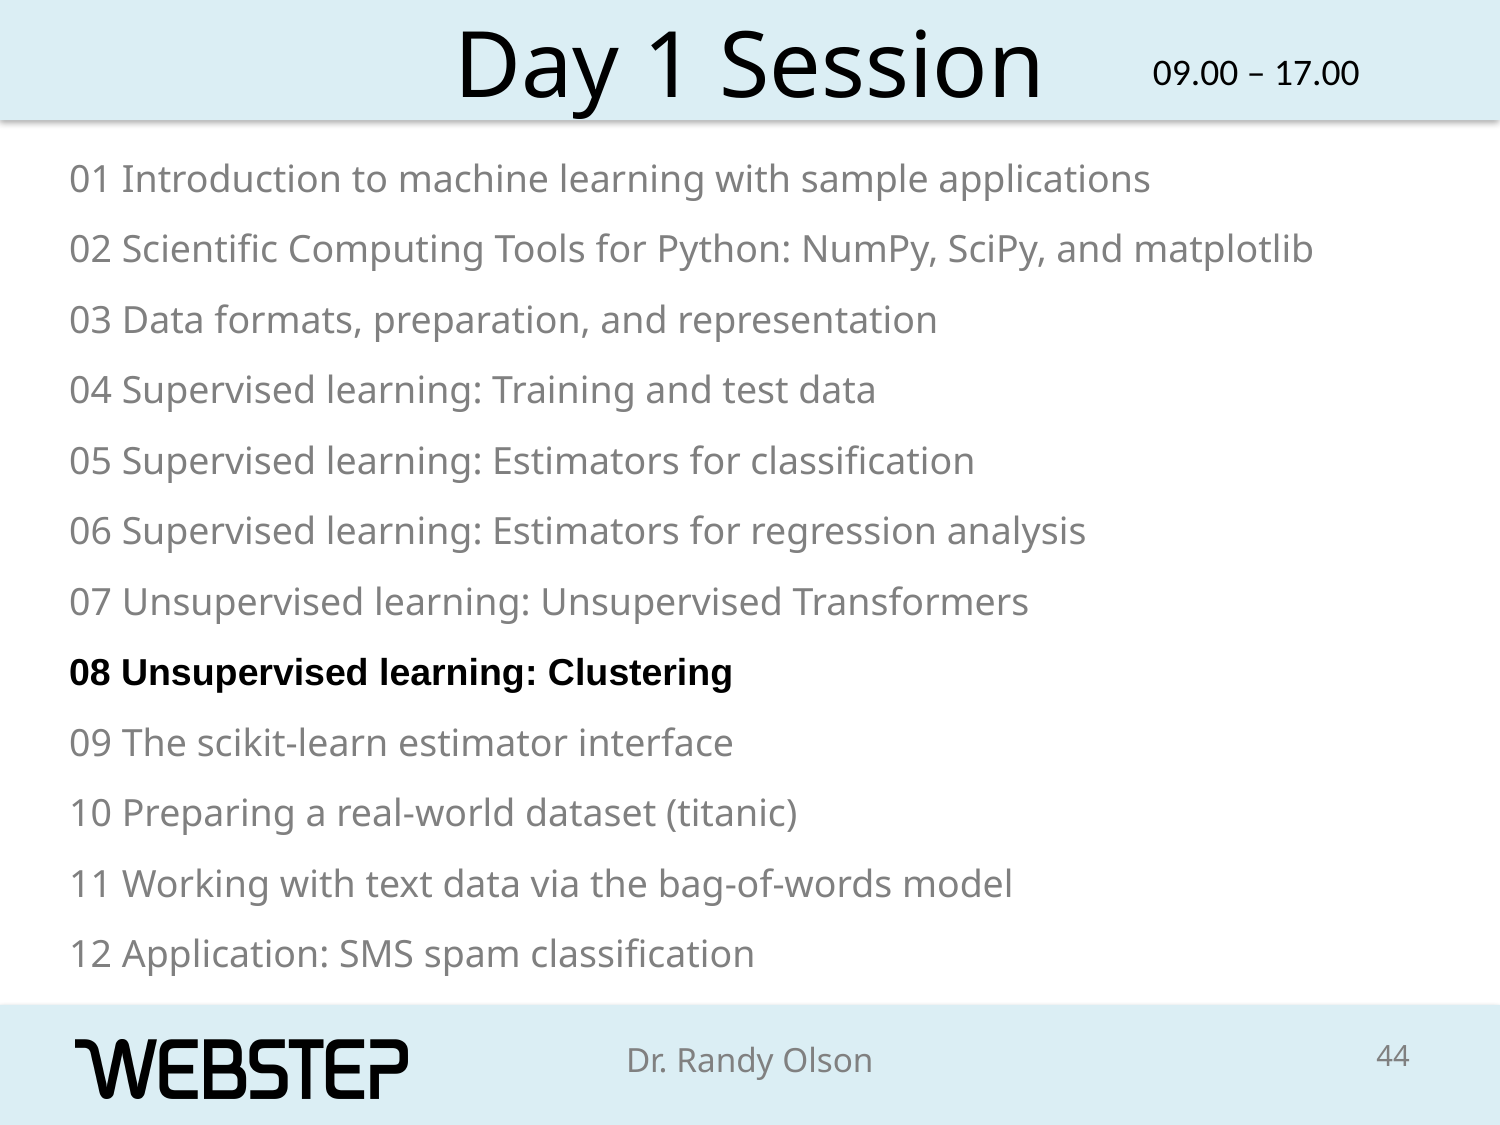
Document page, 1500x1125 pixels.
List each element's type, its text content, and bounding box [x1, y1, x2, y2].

picture [75, 1039, 408, 1099]
list 01 Introduction to machine learning with sample applications 02 Scientific Computing Tools for Python: NumPy, SciPy, and matplotlib 03 Data formats, preparation, and representation 04 Supervised learning: Training and test data 05 Supervised learning: Estimators for classification 06 Supervised learning: Estimators for regression analysis 07 Unsupervised learning: Unsupervised Transformers 08 Unsupervised learning: Clustering 09 The scikit-learn estimator interface 10 Preparing a real-world dataset (titanic) 11 Working with text data via the bag-of-words model 12 Application: SMS spam classification [54, 129, 1474, 971]
slide_number 44 [1310, 1026, 1425, 1088]
text_box 09.00 – 17.00 [1138, 40, 1375, 101]
title Day 1 Session [75, 0, 1425, 155]
